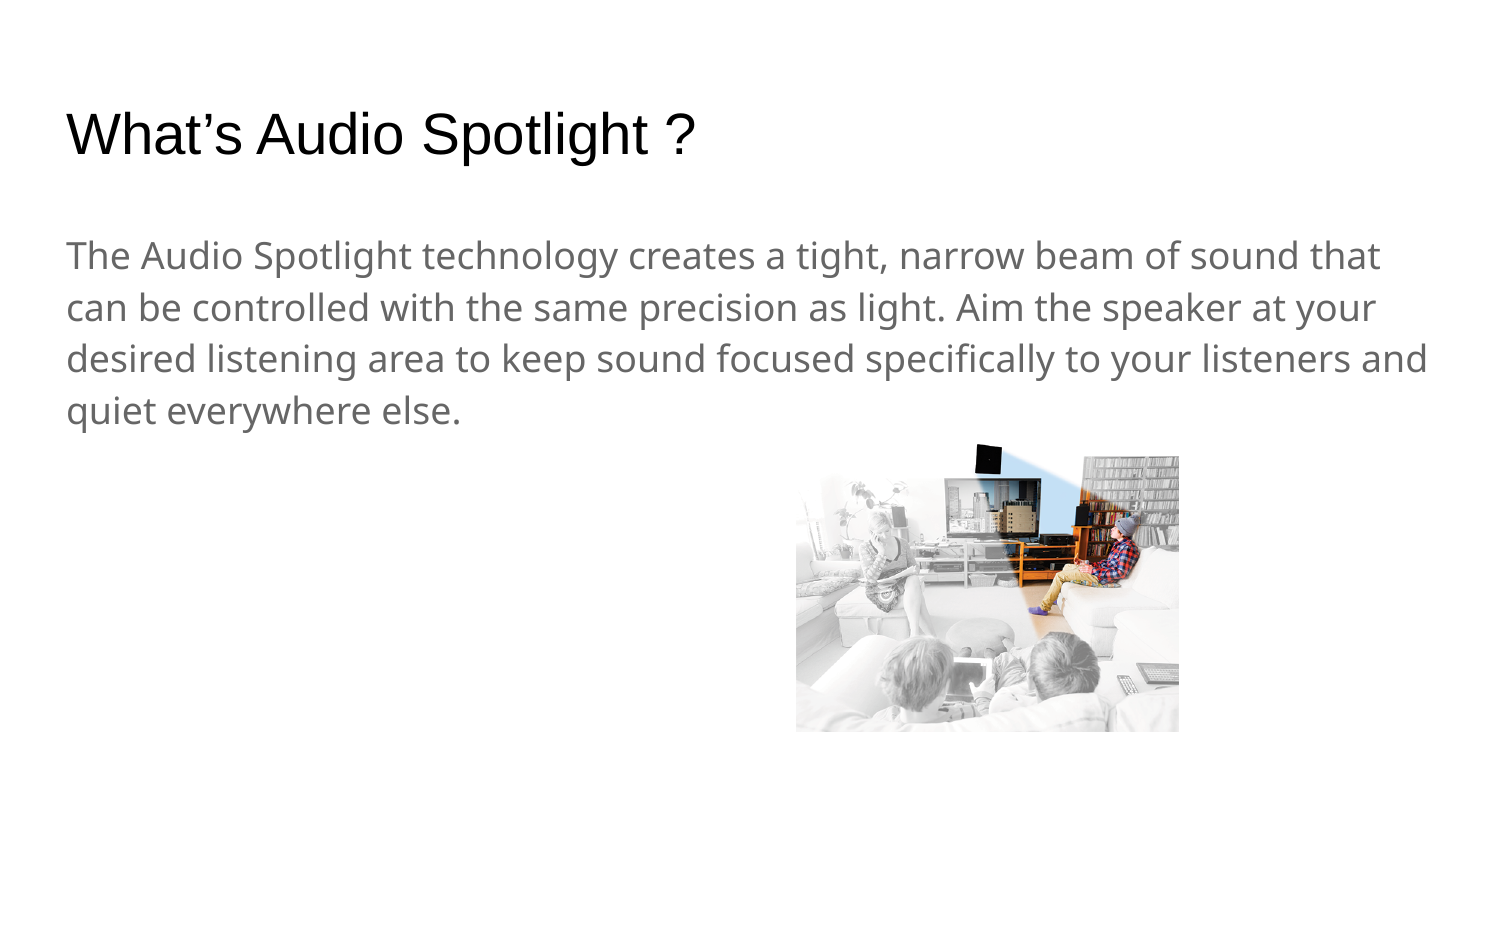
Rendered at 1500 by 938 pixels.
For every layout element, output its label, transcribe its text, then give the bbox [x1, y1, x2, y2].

title What’s Audio Spotlight ? [51, 81, 1449, 186]
list The Audio Spotlight technology creates a tight, narrow beam of sound that can be controlled with the same precision as light. Aim the speaker at your desired listening area to keep sound focused speciﬁcally to your listeners and quiet everywhere else. [51, 210, 1449, 833]
picture [796, 430, 1179, 733]
